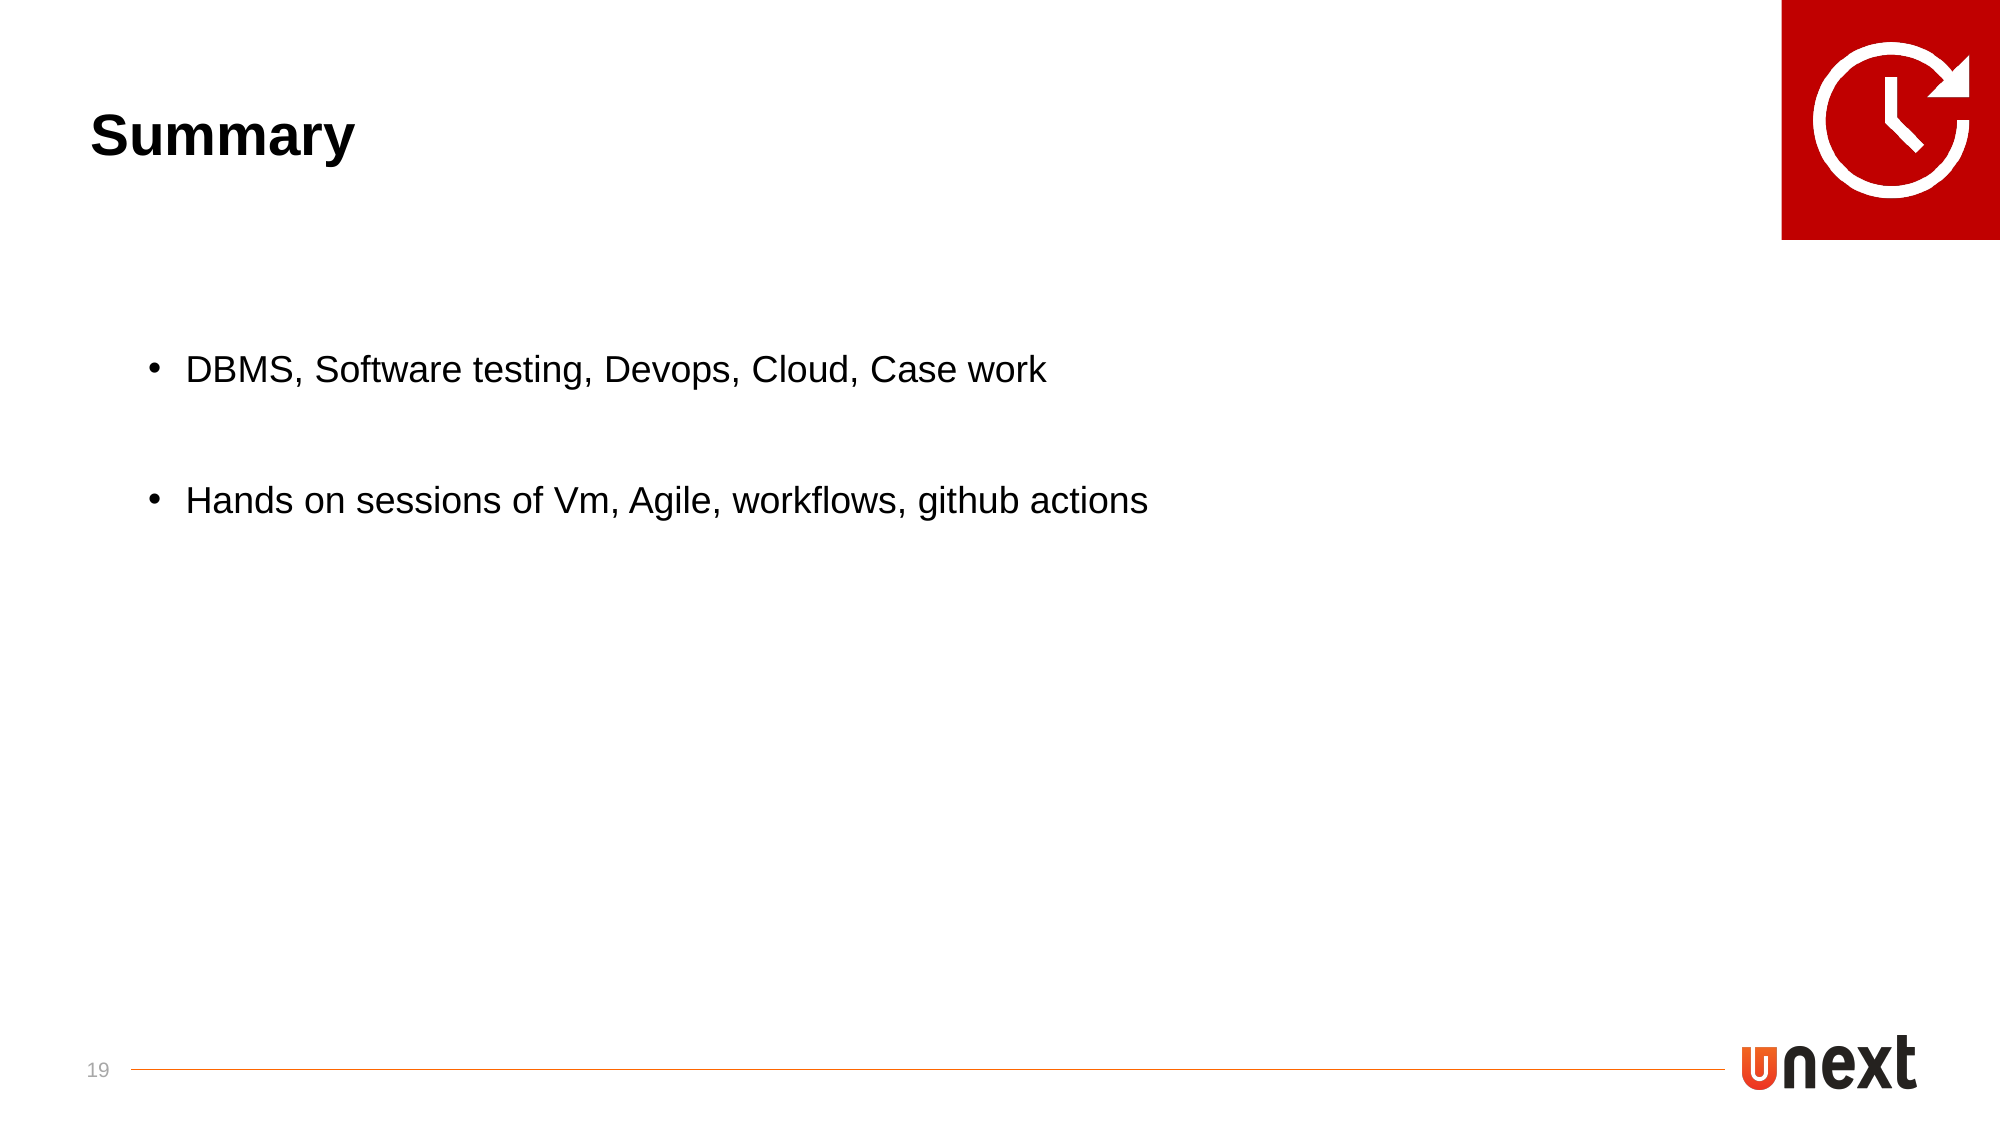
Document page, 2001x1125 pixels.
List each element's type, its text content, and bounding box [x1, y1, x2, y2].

picture [1791, 21, 1990, 219]
title Summary [76, 78, 1791, 196]
slide_number 19 [48, 1047, 110, 1091]
text_box DBMS, Software testing, Devops, Cloud, Case work Hands on sessions of Vm, Agile, workflows, github actions [133, 266, 1742, 925]
picture [1742, 1035, 1917, 1090]
text_box [1781, 0, 2000, 241]
